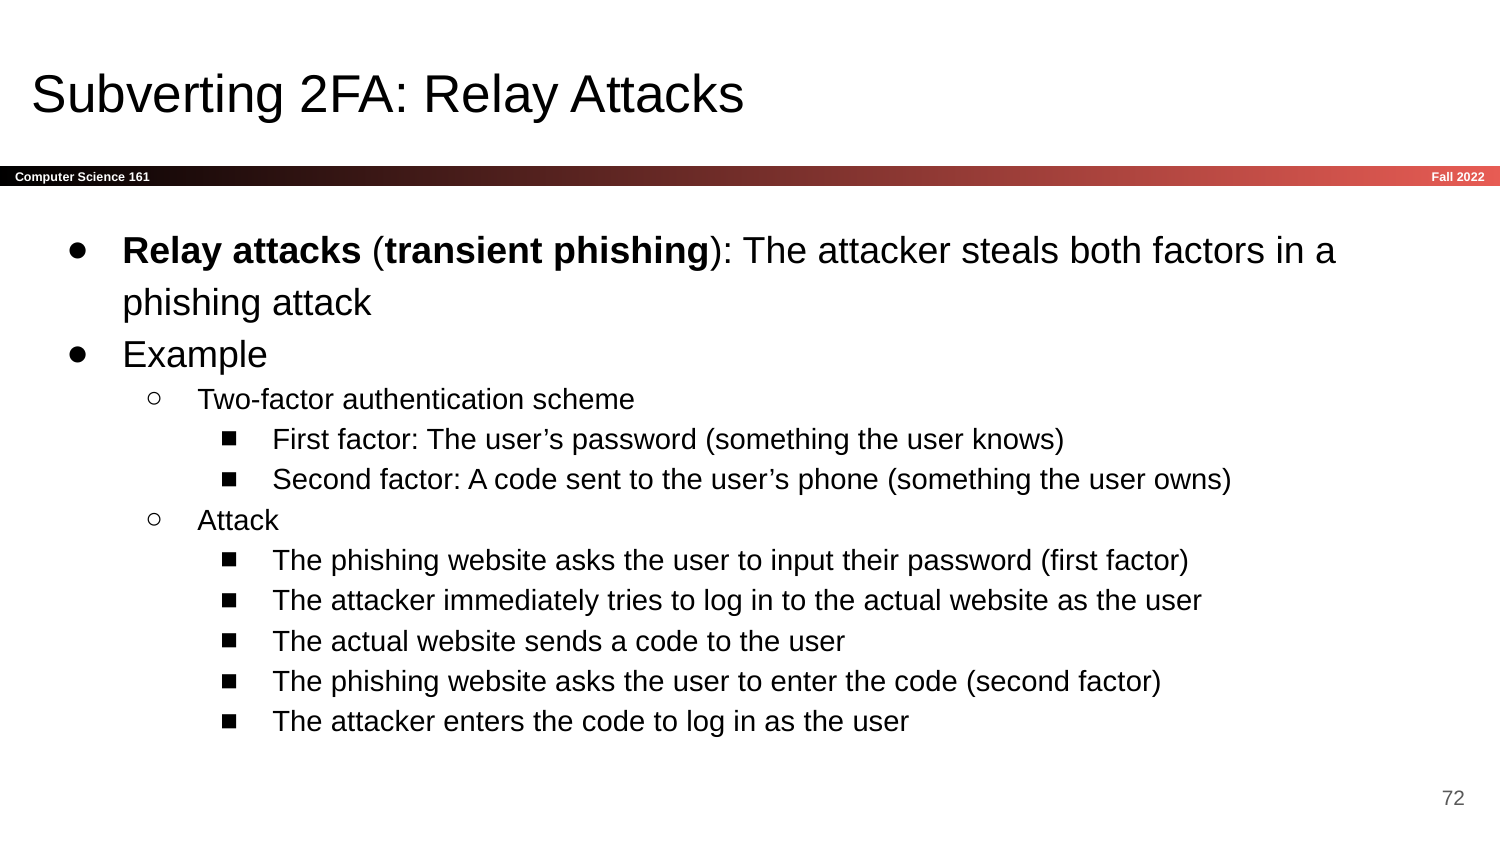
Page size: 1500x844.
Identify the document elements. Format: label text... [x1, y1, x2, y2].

title Subverting 2FA: Relay Attacks [16, 44, 1415, 139]
slide_number ‹#› [1389, 764, 1480, 830]
list Relay attacks (transient phishing): The attacker steals both factors in a phishing attack Example Two-factor authentication scheme First factor: The user’s password (something the user knows) Second factor: A code sent to the user’s phone (something the user owns) Attack The phishing website asks the user to input their password (first factor) The attacker immediately tries to log in to the actual website as the user The actual website sends a code to the user The phishing website asks the user to enter the code (second factor) The attacker enters the code to log in as the user [32, 204, 1431, 823]
